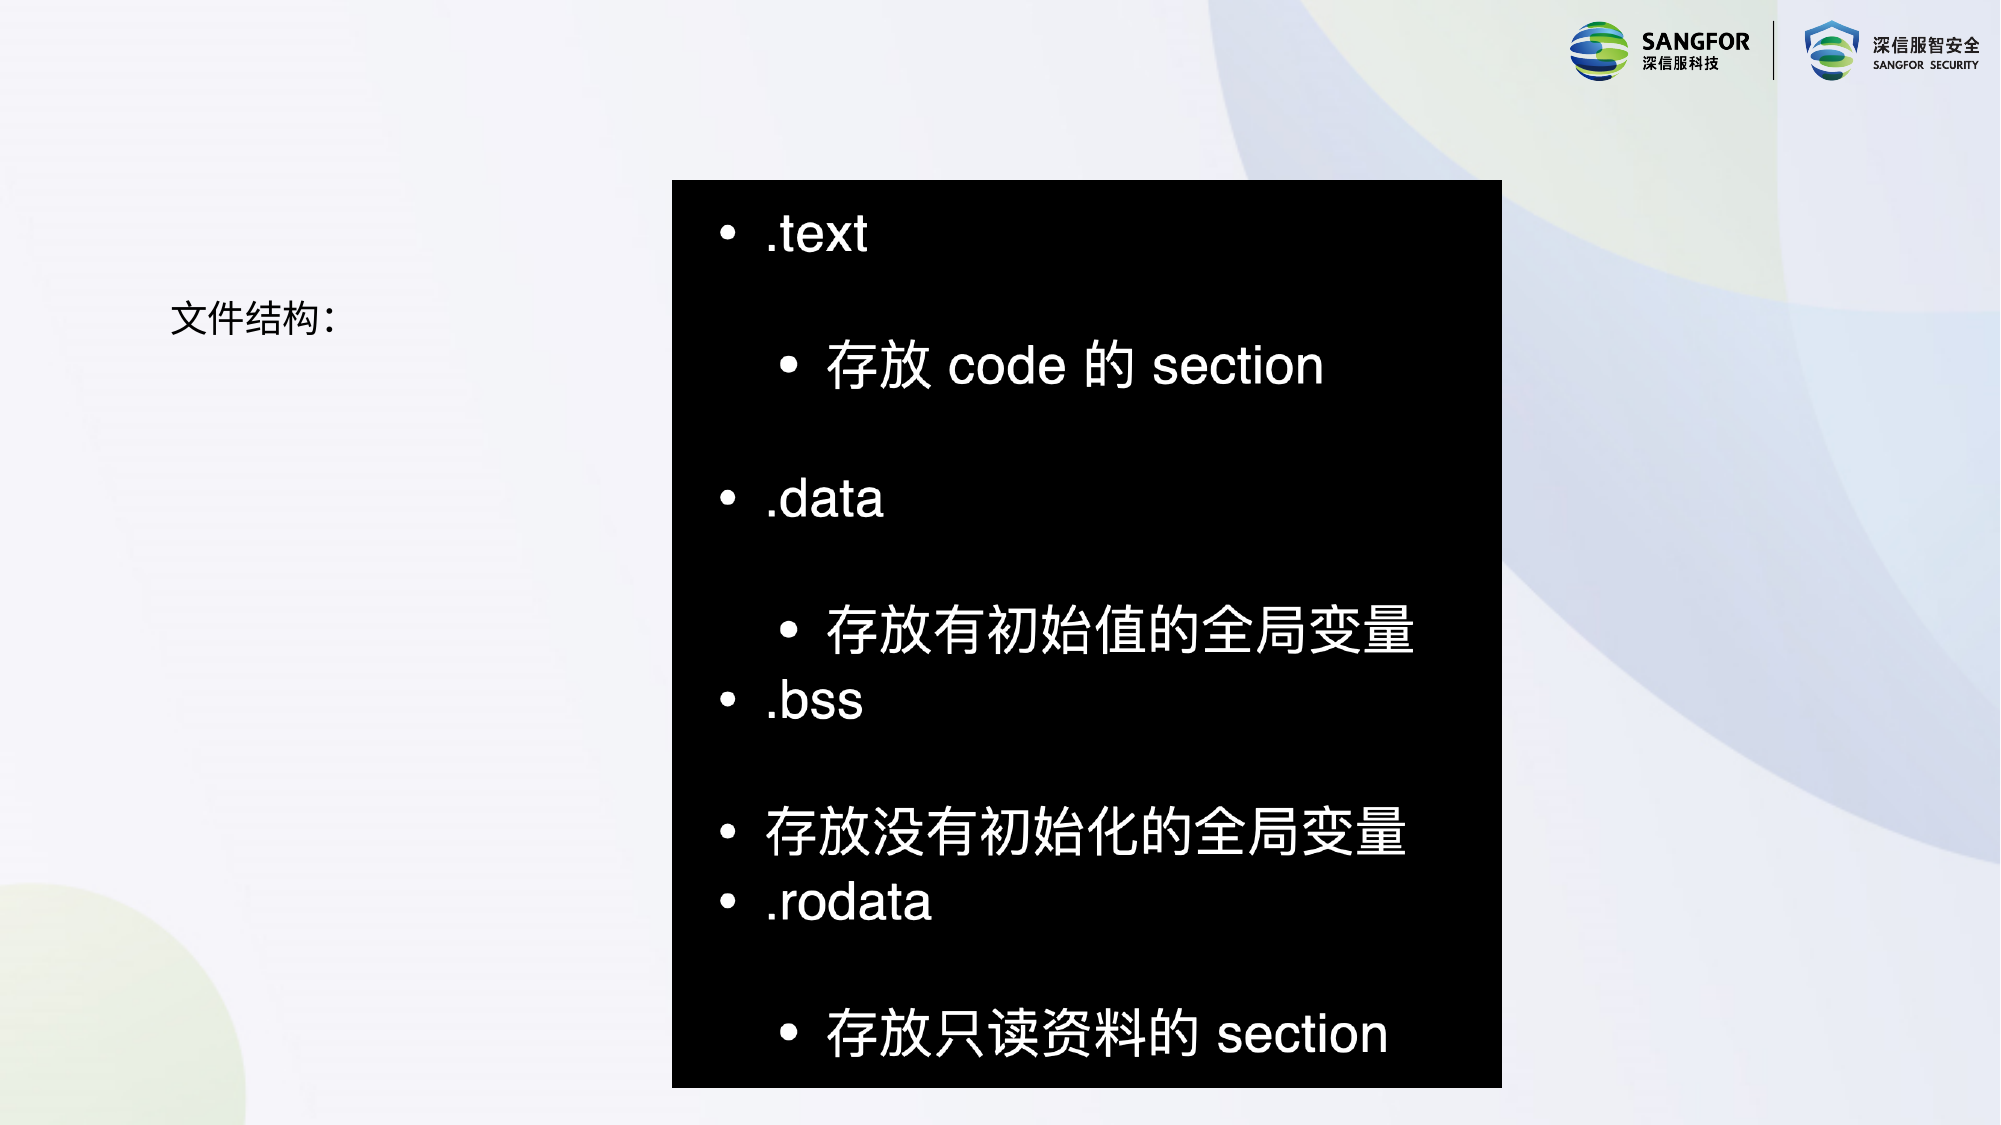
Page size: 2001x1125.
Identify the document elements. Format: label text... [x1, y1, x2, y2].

picture [0, 0, 2001, 1125]
text_box 文件结构： [155, 287, 373, 348]
